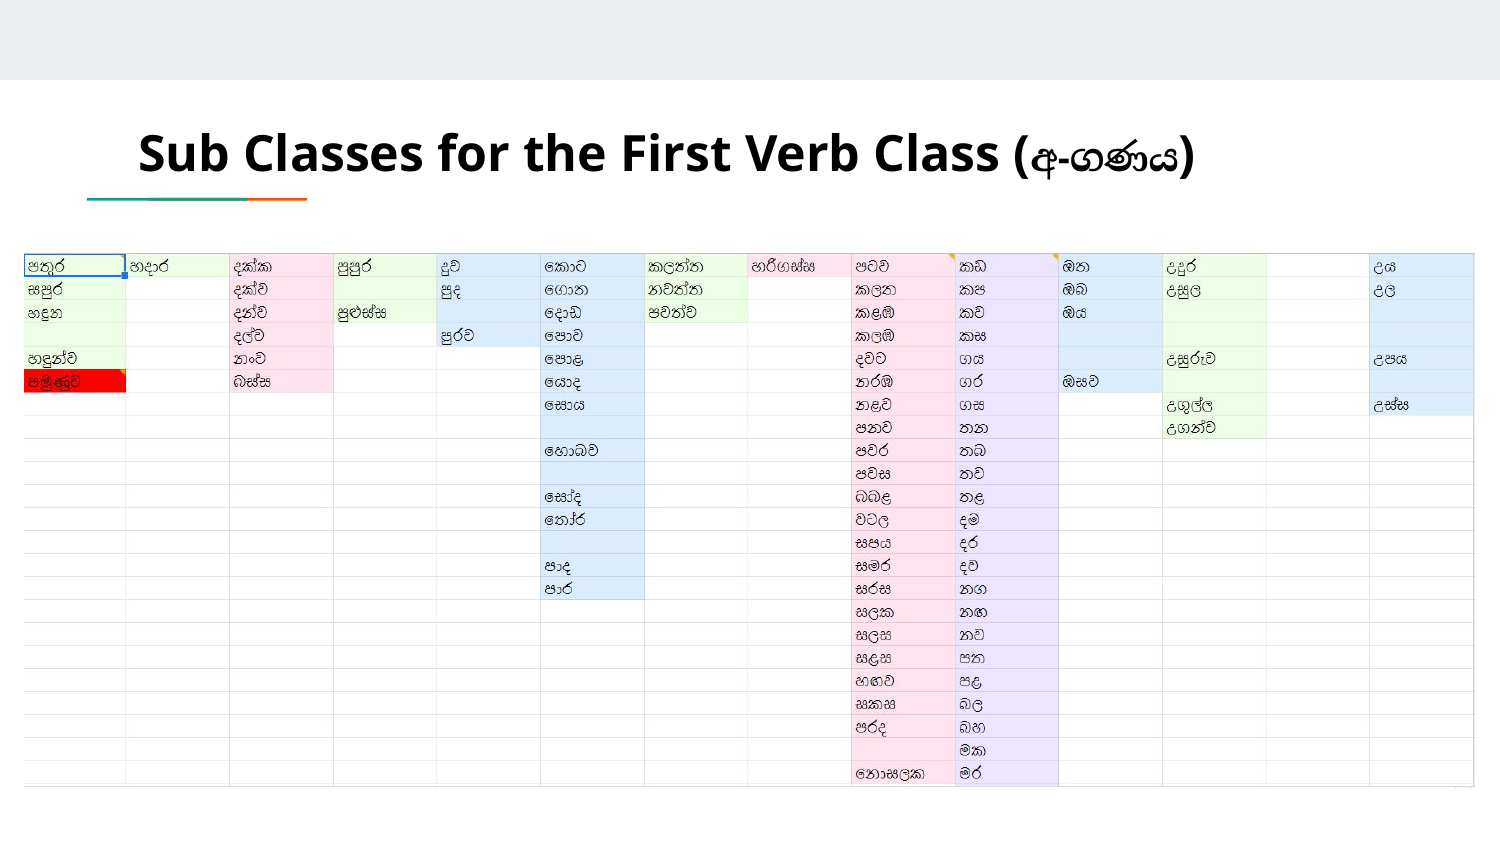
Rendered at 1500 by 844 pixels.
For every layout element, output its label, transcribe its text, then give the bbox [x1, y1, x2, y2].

text_box Sub Classes for the First Verb Class (අ-ගණය) [123, 106, 1225, 209]
picture [24, 253, 1476, 788]
